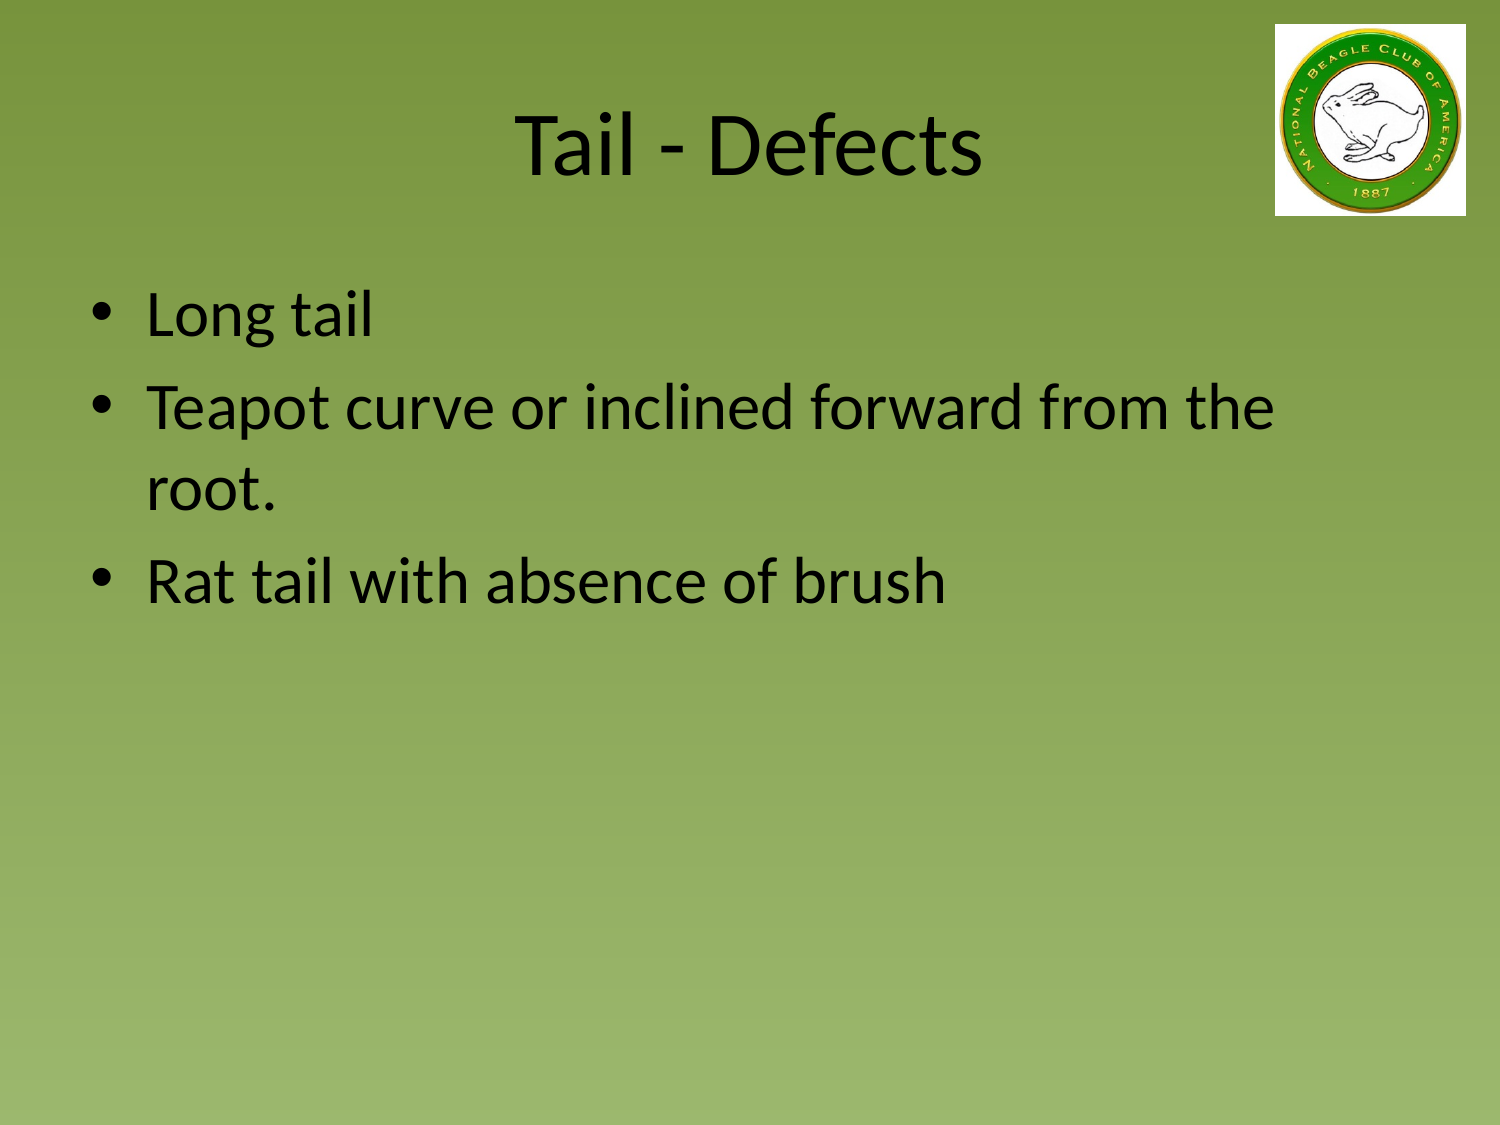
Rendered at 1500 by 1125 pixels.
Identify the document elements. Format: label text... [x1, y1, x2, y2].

list Long tail Teapot curve or inclined forward from the root. Rat tail with absence of brush [75, 262, 1425, 1005]
picture [1274, 24, 1466, 216]
title Tail - Defects [75, 45, 1425, 233]
